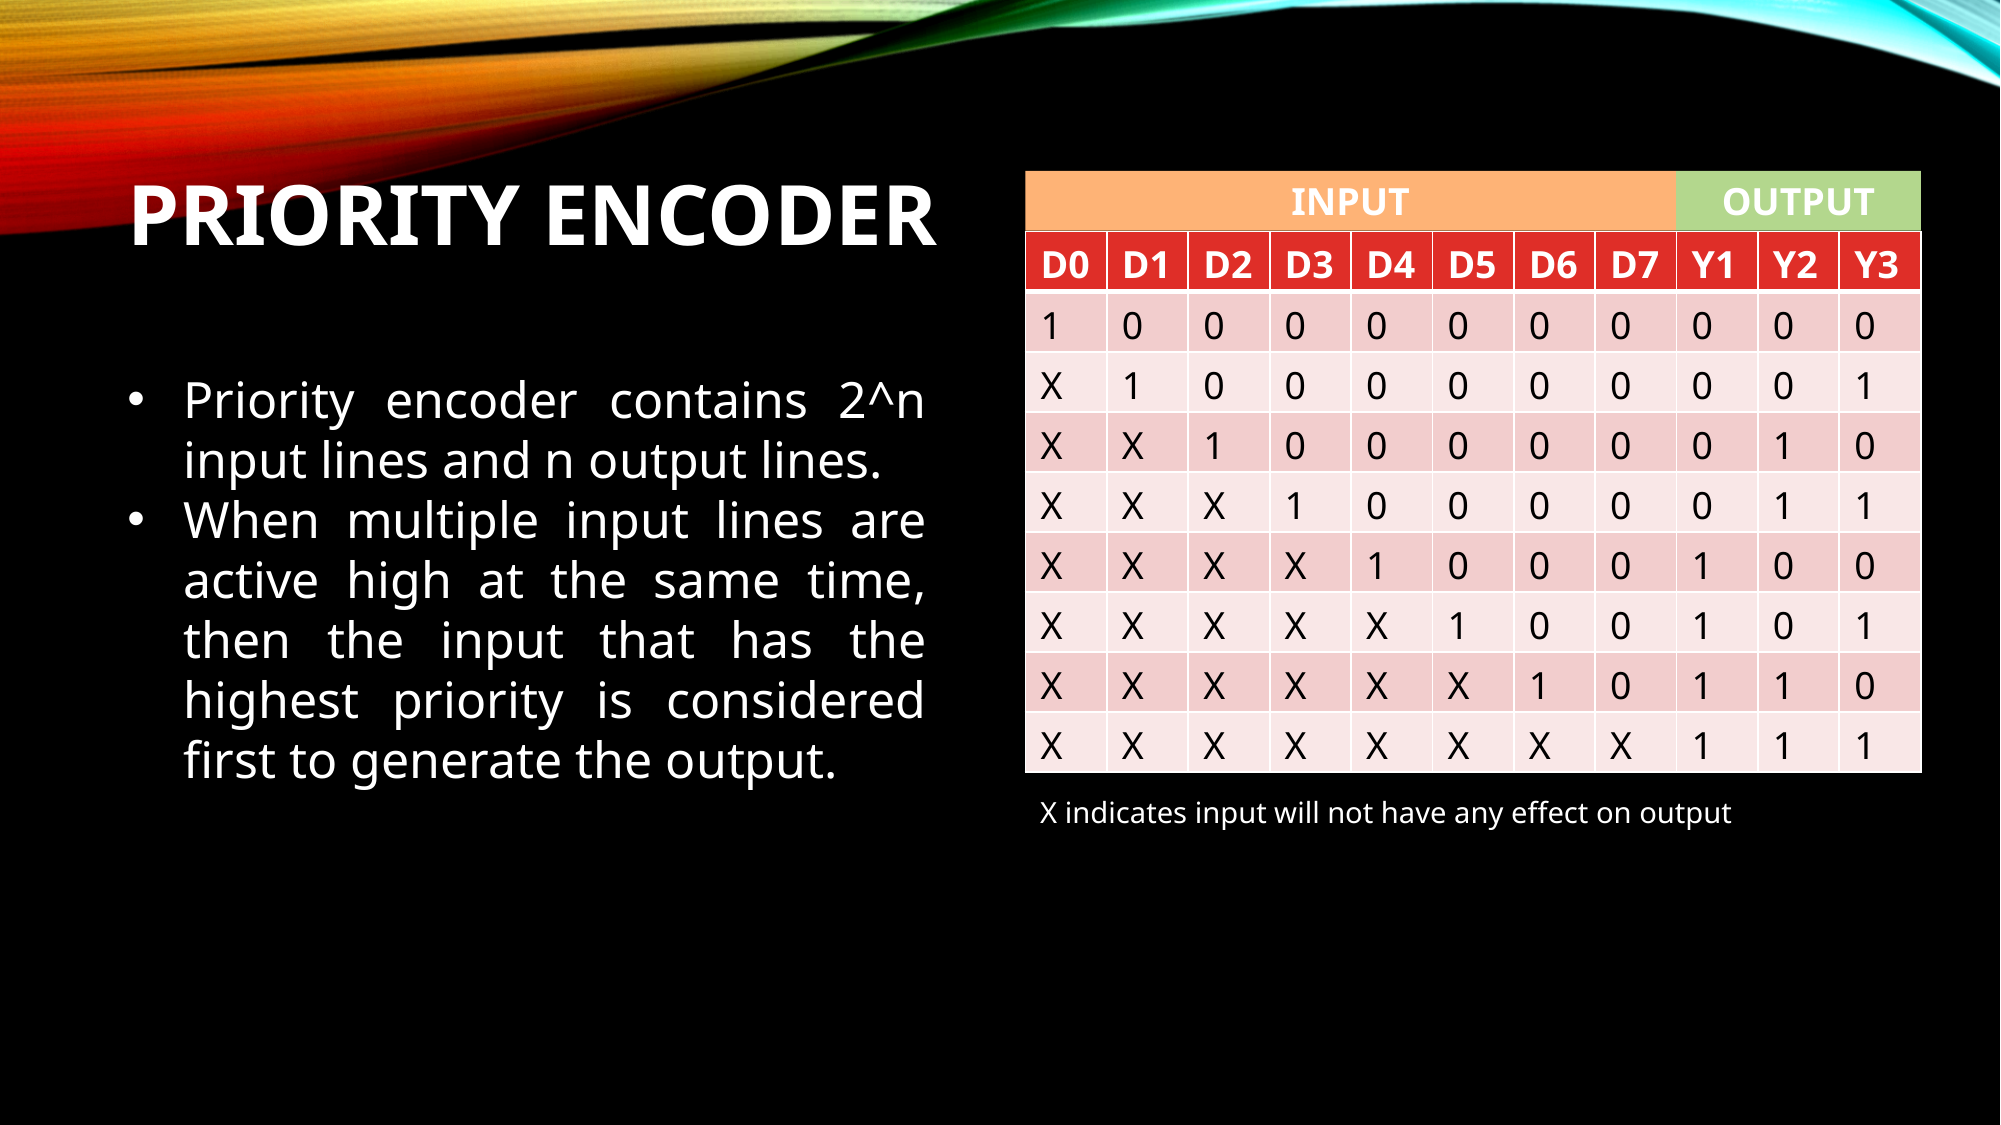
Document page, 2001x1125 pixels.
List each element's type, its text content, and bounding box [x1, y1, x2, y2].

table_cell 0 [1515, 473, 1594, 531]
table_cell 0 [1108, 294, 1187, 351]
table_cell 0 [1515, 294, 1594, 351]
table_cell 0 [1271, 294, 1350, 351]
table_cell X [1189, 593, 1269, 651]
table_cell X [1271, 713, 1350, 771]
table_cell 1 [1759, 413, 1838, 471]
table_cell 1 [1759, 713, 1838, 771]
table_cell 0 [1352, 294, 1432, 351]
text_box X indicates input will not have any effect on output [1025, 787, 1934, 838]
picture [0, 0, 2000, 237]
table_cell 0 [1840, 533, 1920, 591]
table_cell 1 [1677, 533, 1757, 591]
table_header D5 [1433, 232, 1513, 289]
table_header D0 [1026, 232, 1106, 289]
table_cell 0 [1596, 413, 1676, 471]
table_header D2 [1189, 232, 1269, 289]
table_cell X [1026, 593, 1106, 651]
table_cell 1 [1352, 533, 1432, 591]
table_cell 0 [1840, 413, 1920, 471]
table_cell X [1271, 593, 1350, 651]
table_cell 0 [1677, 413, 1757, 471]
table_cell 1 [1759, 473, 1838, 531]
table_cell 1 [1677, 653, 1757, 711]
table_cell 0 [1433, 413, 1513, 471]
table_cell 0 [1677, 294, 1757, 351]
table_cell 0 [1596, 353, 1676, 411]
table_cell 0 [1433, 294, 1513, 351]
table_header D4 [1352, 232, 1432, 289]
table_cell 0 [1759, 353, 1838, 411]
table_cell 1 [1759, 653, 1838, 711]
table_cell 1 [1108, 353, 1187, 411]
table_cell X [1108, 533, 1187, 591]
table_cell 0 [1515, 353, 1594, 411]
table_cell 0 [1596, 473, 1676, 531]
table_cell X [1026, 653, 1106, 711]
table_cell 0 [1515, 593, 1594, 651]
table_cell 1 [1840, 713, 1920, 771]
table_cell X [1026, 713, 1106, 771]
table_cell 1 [1840, 473, 1920, 531]
table_cell X [1108, 593, 1187, 651]
table_header D6 [1515, 232, 1594, 289]
table_cell 1 [1433, 593, 1513, 651]
table_cell 1 [1840, 593, 1920, 651]
table_cell 1 [1677, 713, 1757, 771]
table_cell X [1026, 533, 1106, 591]
table_cell 0 [1596, 533, 1676, 591]
table_header Y2 [1759, 232, 1838, 289]
table_cell X [1352, 713, 1432, 771]
table_cell 0 [1352, 413, 1432, 471]
table_cell X [1189, 533, 1269, 591]
table_cell X [1108, 473, 1187, 531]
table_cell X [1108, 713, 1187, 771]
table_cell X [1189, 653, 1269, 711]
table_cell X [1026, 473, 1106, 531]
table_cell X [1189, 473, 1269, 531]
table_cell X [1515, 713, 1594, 771]
table_cell 0 [1515, 413, 1594, 471]
table_cell X [1271, 653, 1350, 711]
table_cell X [1433, 713, 1513, 771]
table_cell 0 [1759, 593, 1838, 651]
table_cell X [1271, 533, 1350, 591]
table_cell 1 [1271, 473, 1350, 531]
text_box Priority encoder contains 2^n input lines and n output lines. When multiple input lines are active high at the same time, then the input that has the highest priority is considered first to generate the output. [112, 361, 942, 797]
table_cell 1 [1189, 413, 1269, 471]
table_cell 0 [1189, 353, 1269, 411]
text_box OUTPUT [1676, 170, 1921, 231]
table_cell 1 [1515, 653, 1594, 711]
table_cell 0 [1433, 533, 1513, 591]
table_cell 0 [1596, 294, 1676, 351]
table_cell 0 [1433, 353, 1513, 411]
table_cell 1 [1026, 294, 1106, 351]
table_cell X [1108, 413, 1187, 471]
table_cell 0 [1759, 294, 1838, 351]
table_cell 0 [1677, 353, 1757, 411]
table_header D7 [1596, 232, 1676, 289]
table_cell 0 [1271, 413, 1350, 471]
table_cell X [1189, 713, 1269, 771]
table_cell 0 [1759, 533, 1838, 591]
text_box INPUT [1025, 170, 1676, 231]
table_cell 0 [1840, 653, 1920, 711]
table_cell 0 [1271, 353, 1350, 411]
table_cell 0 [1515, 533, 1594, 591]
table_cell 1 [1840, 353, 1920, 411]
title Priority Encoder [112, 112, 1525, 325]
table_header D1 [1108, 232, 1187, 289]
table_cell X [1352, 653, 1432, 711]
table_cell X [1596, 713, 1676, 771]
table_cell 0 [1840, 294, 1920, 351]
table_cell X [1026, 413, 1106, 471]
table_cell 0 [1352, 473, 1432, 531]
table_cell 0 [1596, 593, 1676, 651]
table_cell X [1108, 653, 1187, 711]
table_cell 0 [1352, 353, 1432, 411]
table_header D3 [1271, 232, 1350, 289]
table_cell 0 [1596, 653, 1676, 711]
table_cell 0 [1433, 473, 1513, 531]
table_cell X [1352, 593, 1432, 651]
table_cell 0 [1677, 473, 1757, 531]
table_header Y1 [1677, 232, 1757, 289]
table_cell X [1433, 653, 1513, 711]
table_cell 0 [1189, 294, 1269, 351]
table_cell 1 [1677, 593, 1757, 651]
table_header Y3 [1840, 232, 1920, 289]
table_cell X [1026, 353, 1106, 411]
